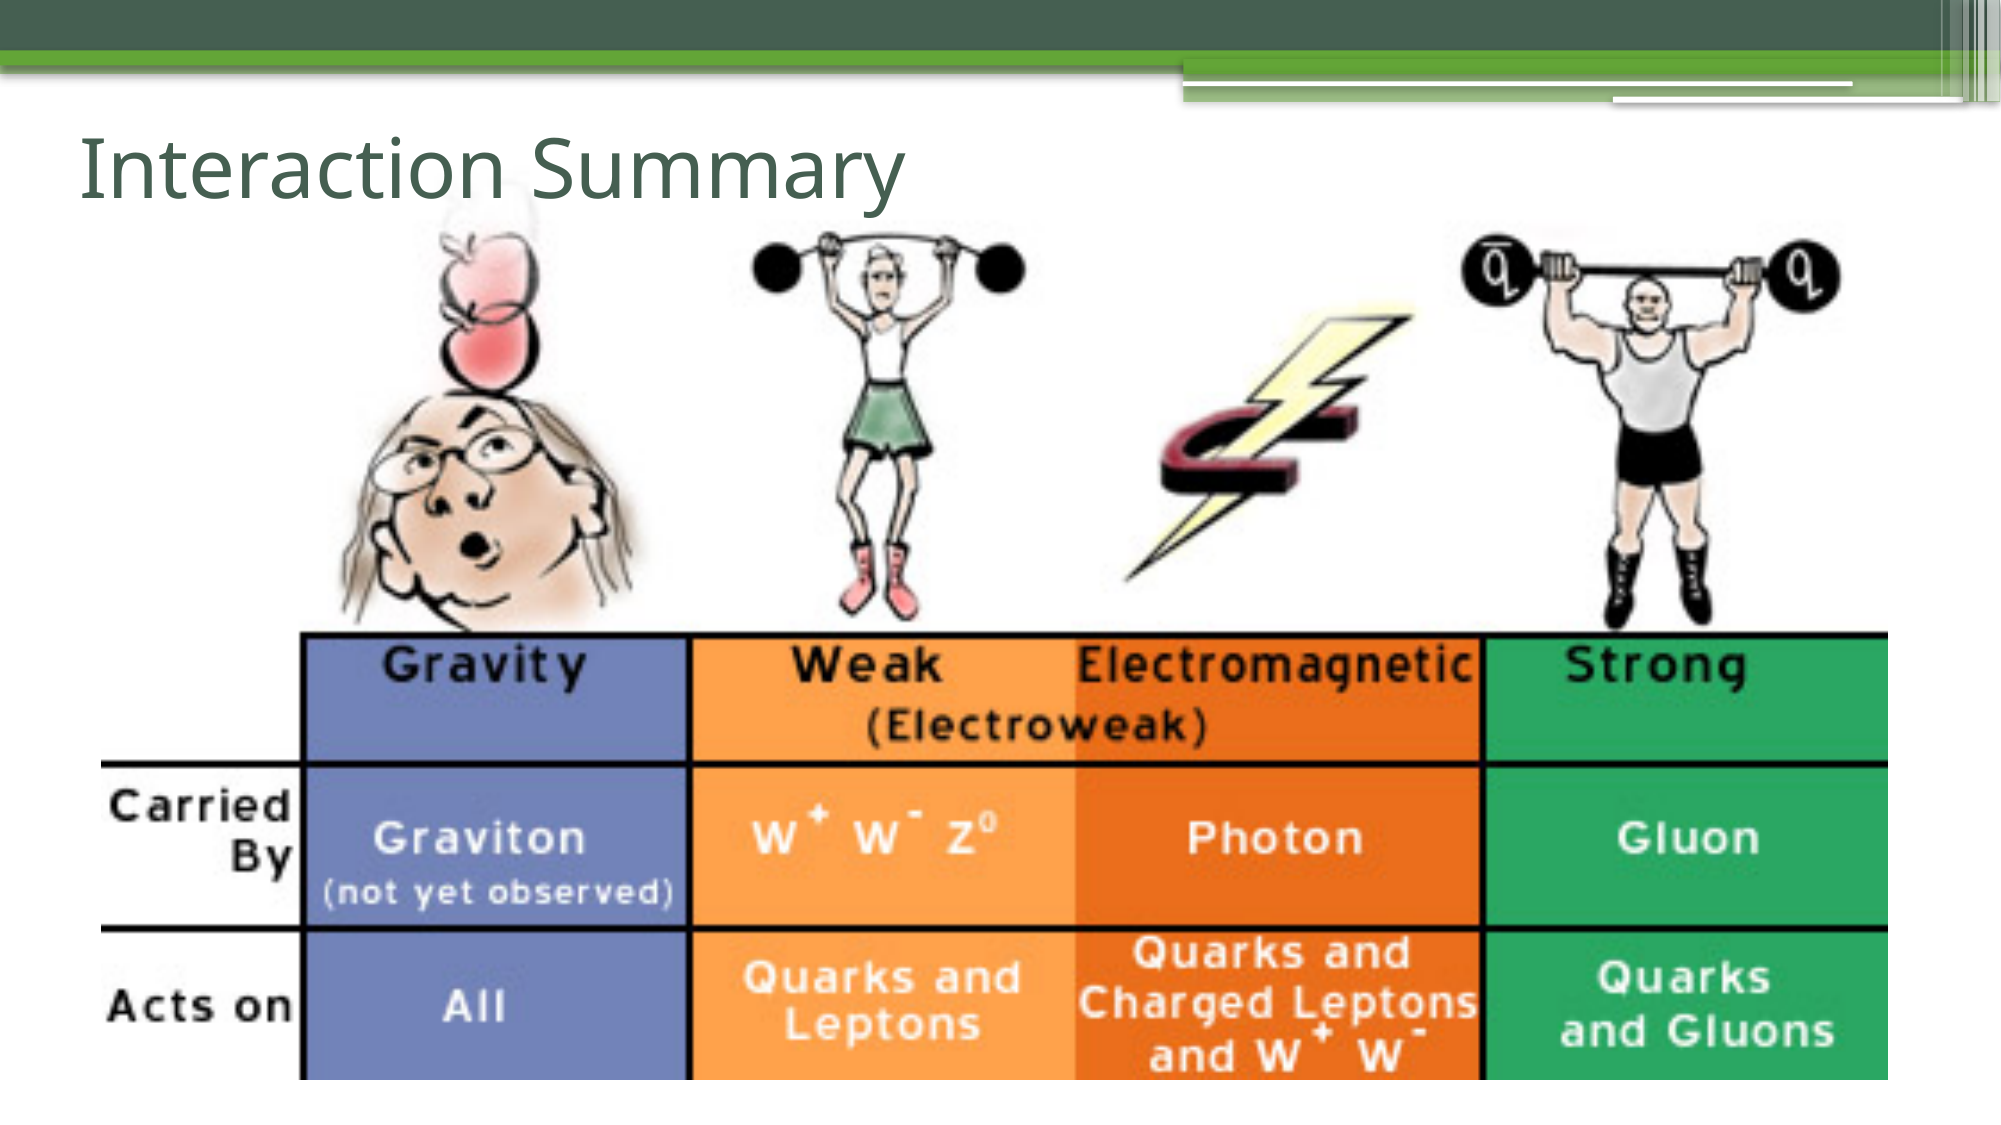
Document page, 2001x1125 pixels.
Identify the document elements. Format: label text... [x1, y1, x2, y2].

title Interaction Summary [64, 77, 1865, 254]
picture [101, 165, 1888, 1080]
